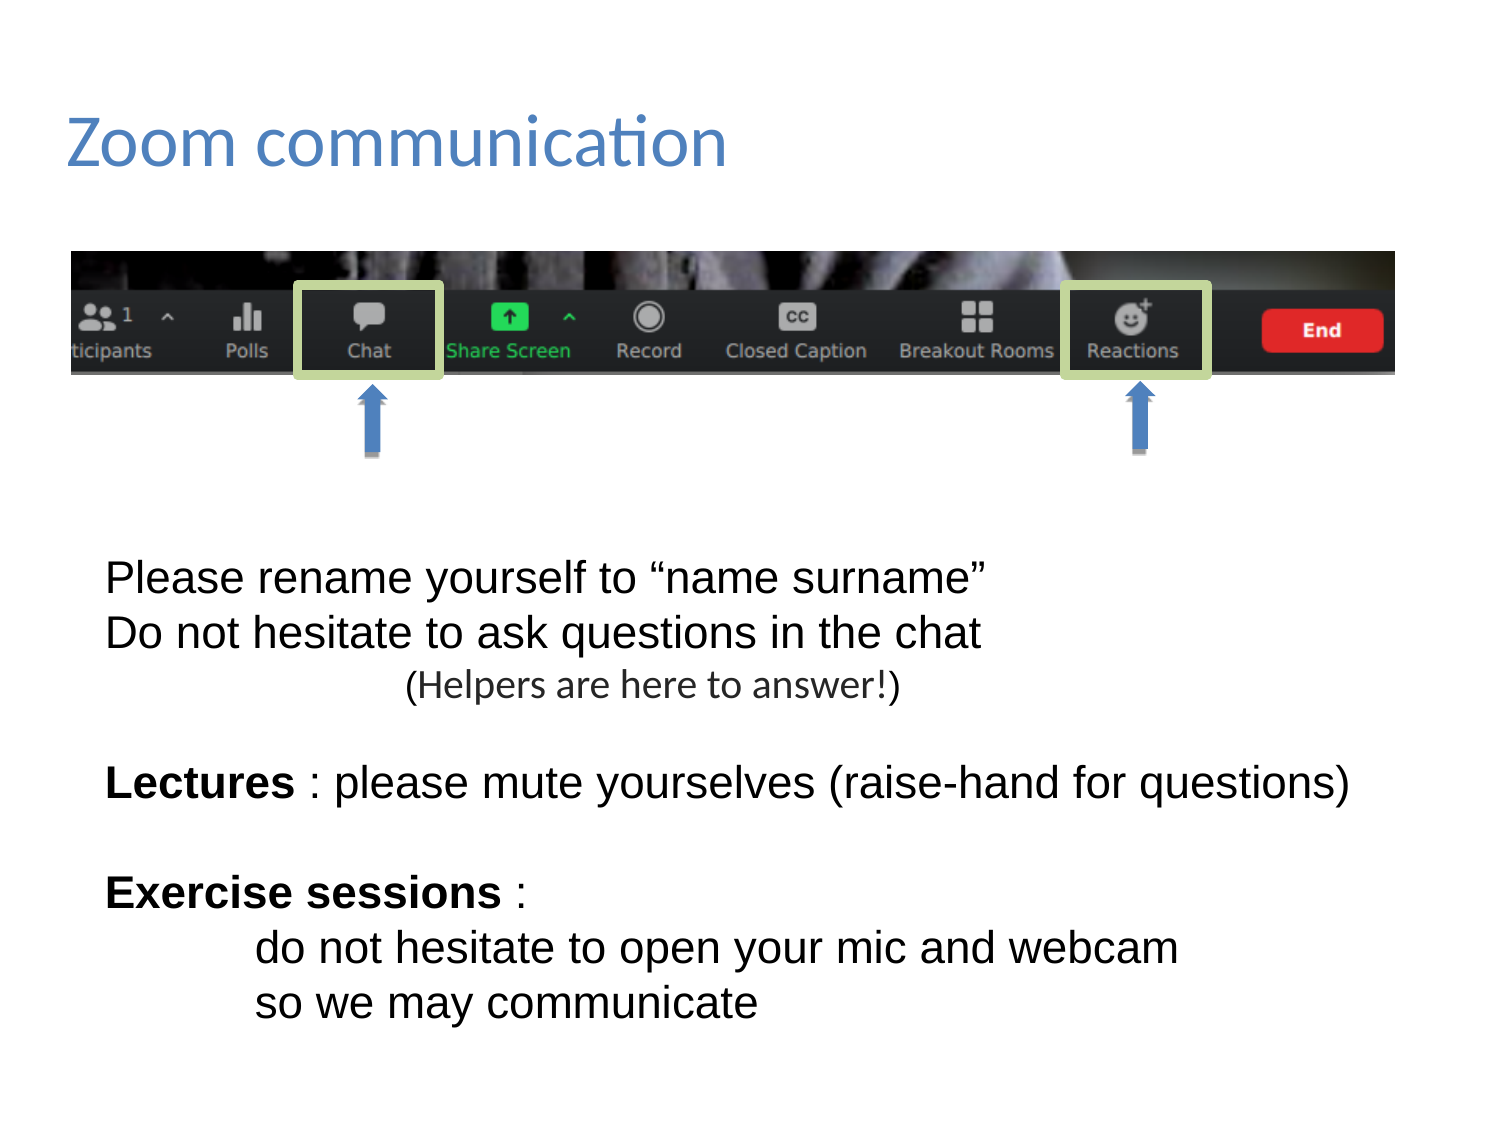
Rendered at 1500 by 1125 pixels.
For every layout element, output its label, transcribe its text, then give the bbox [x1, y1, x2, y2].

text_box Zoom communication [42, 83, 1476, 183]
text_box Please rename yourself to “name surname” Do not hesitate to ask questions in the chat (Helpers are here to answer!) Lectures : please mute yourselves (raise-hand for questions) Exercise sessions : do not hesitate to open your mic and webcam so we may communicate [90, 539, 1367, 1125]
text_box [1125, 384, 1156, 449]
text_box [357, 384, 388, 453]
picture [71, 251, 1396, 376]
